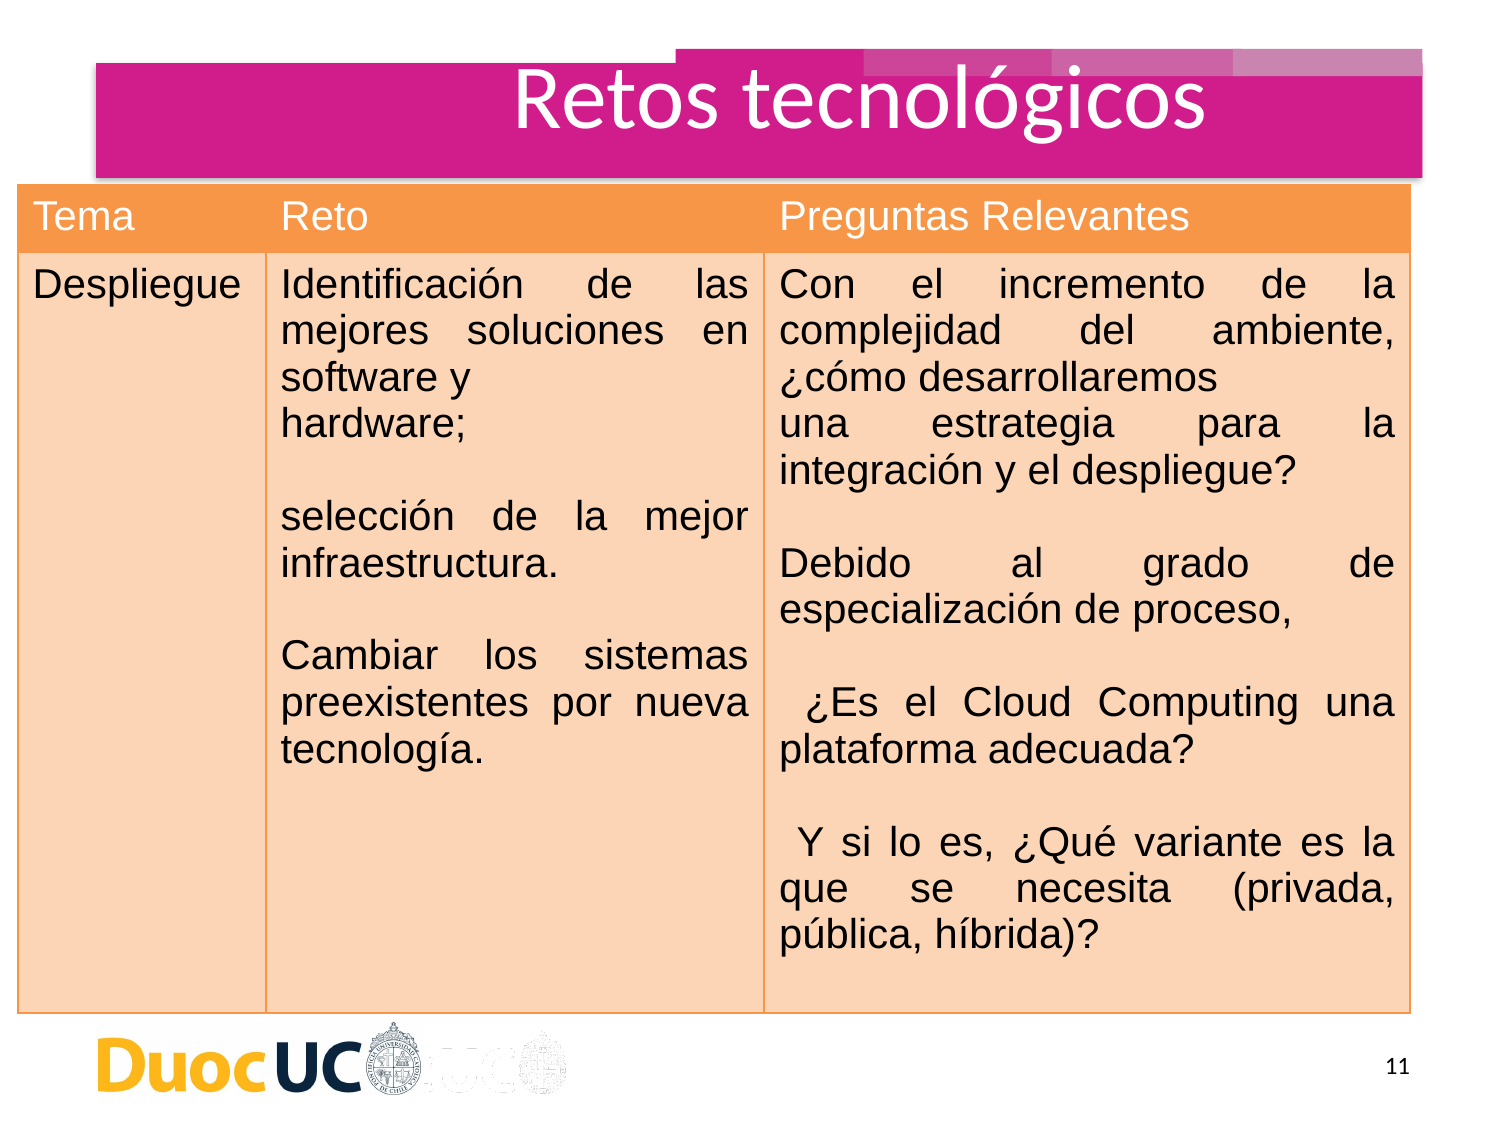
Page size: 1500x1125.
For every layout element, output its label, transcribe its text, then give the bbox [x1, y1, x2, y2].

table_header Preguntas Relevantes [765, 185, 1409, 251]
text_box 11 [1074, 1042, 1425, 1103]
table_header Reto [267, 185, 763, 251]
table_cell Con el incremento de la complejidad del ambiente, ¿cómo desarrollaremos una estrategia para la integración y el despliegue? Debido al grado de especialización de proceso, ¿Es el Cloud Computing una plataforma adecuada? Y si lo es, ¿Qué variante es la que se necesita (privada, pública, híbrida)? [765, 253, 1409, 1012]
table_header Tema [19, 185, 265, 251]
table_cell Despliegue [19, 253, 265, 1012]
text_box Retos tecnológicos [221, 36, 1500, 175]
picture [96, 1021, 566, 1095]
table_cell Identificación de las mejores soluciones en software y hardware; selección de la mejor infraestructura. Cambiar los sistemas preexistentes por nueva tecnología. [267, 253, 763, 1012]
